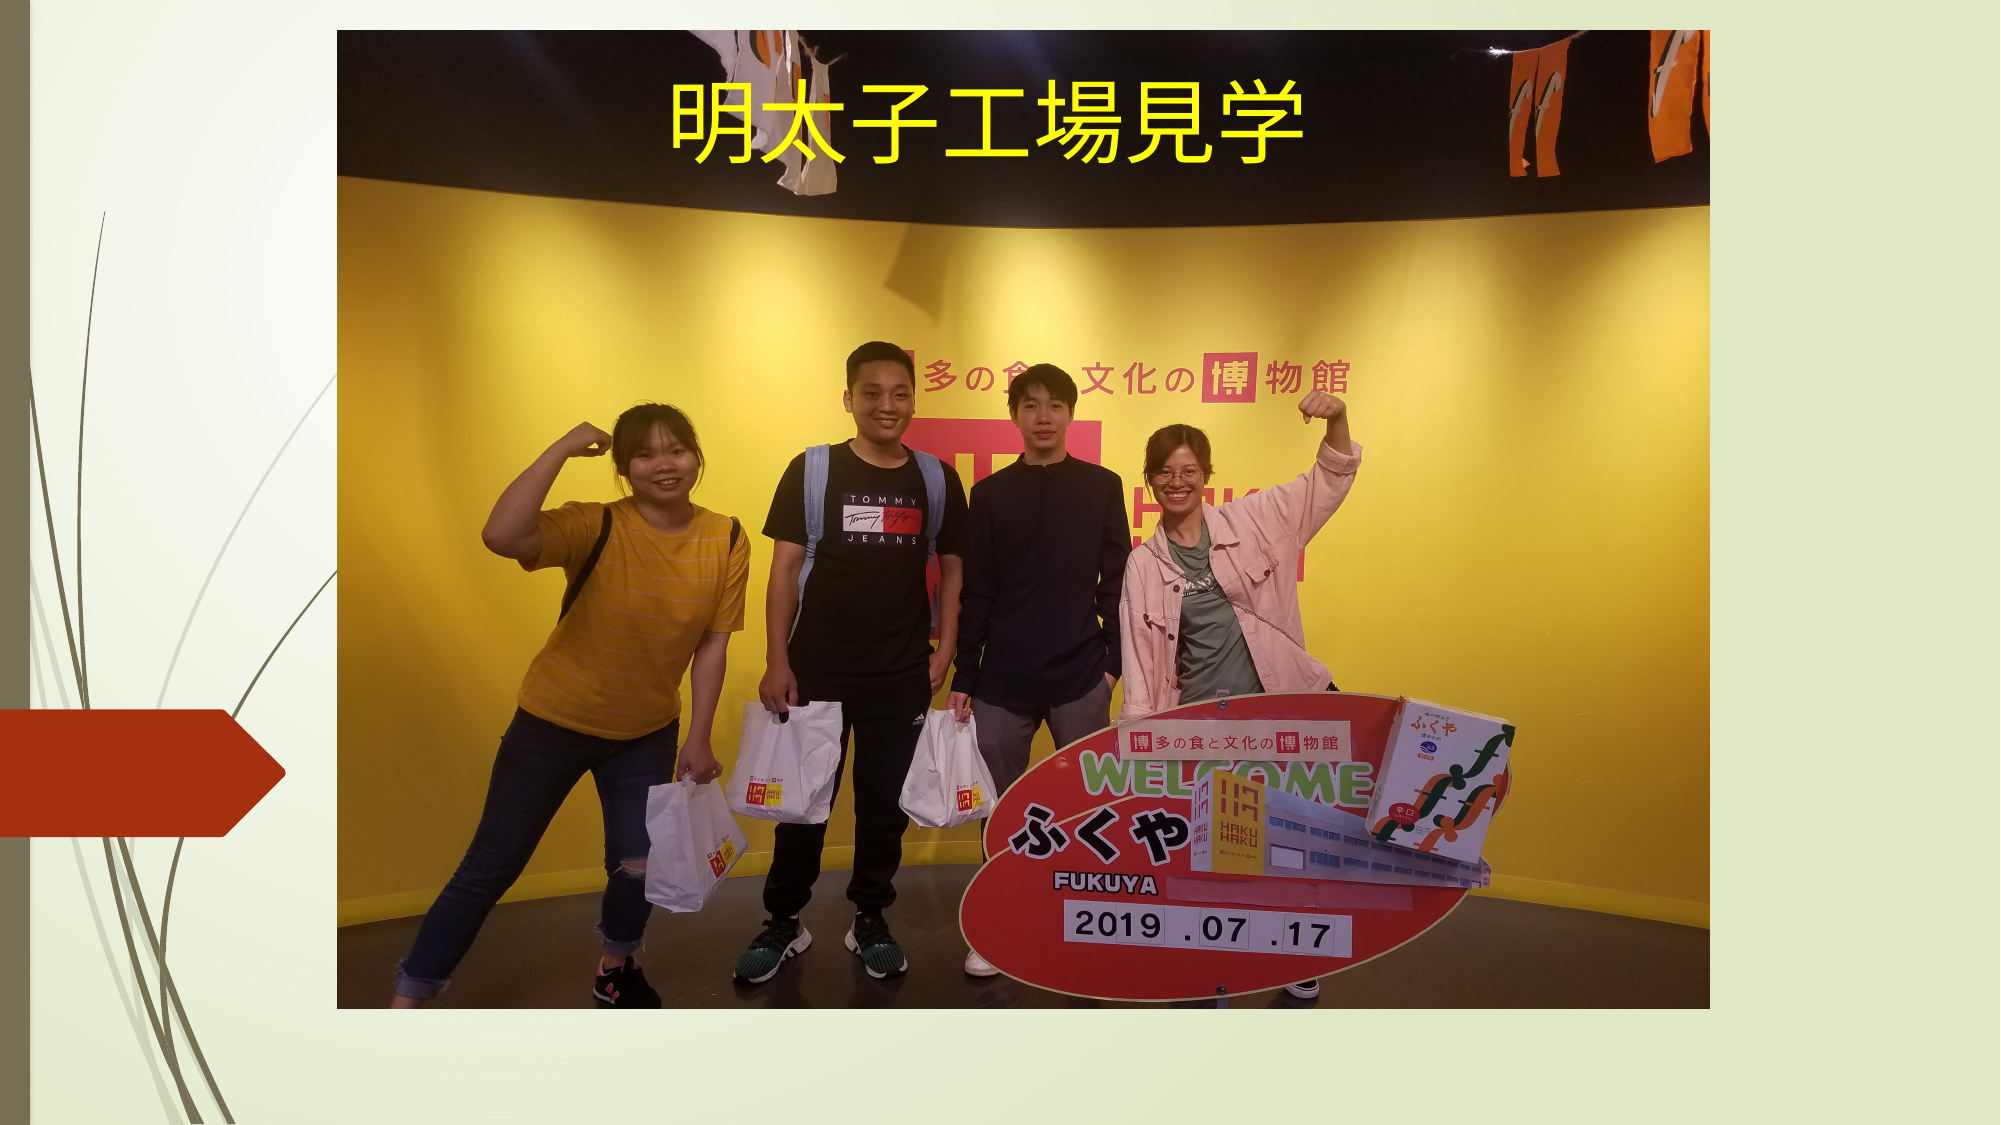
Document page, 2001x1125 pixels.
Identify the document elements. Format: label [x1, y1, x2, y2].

text_box [337, 30, 1711, 1009]
